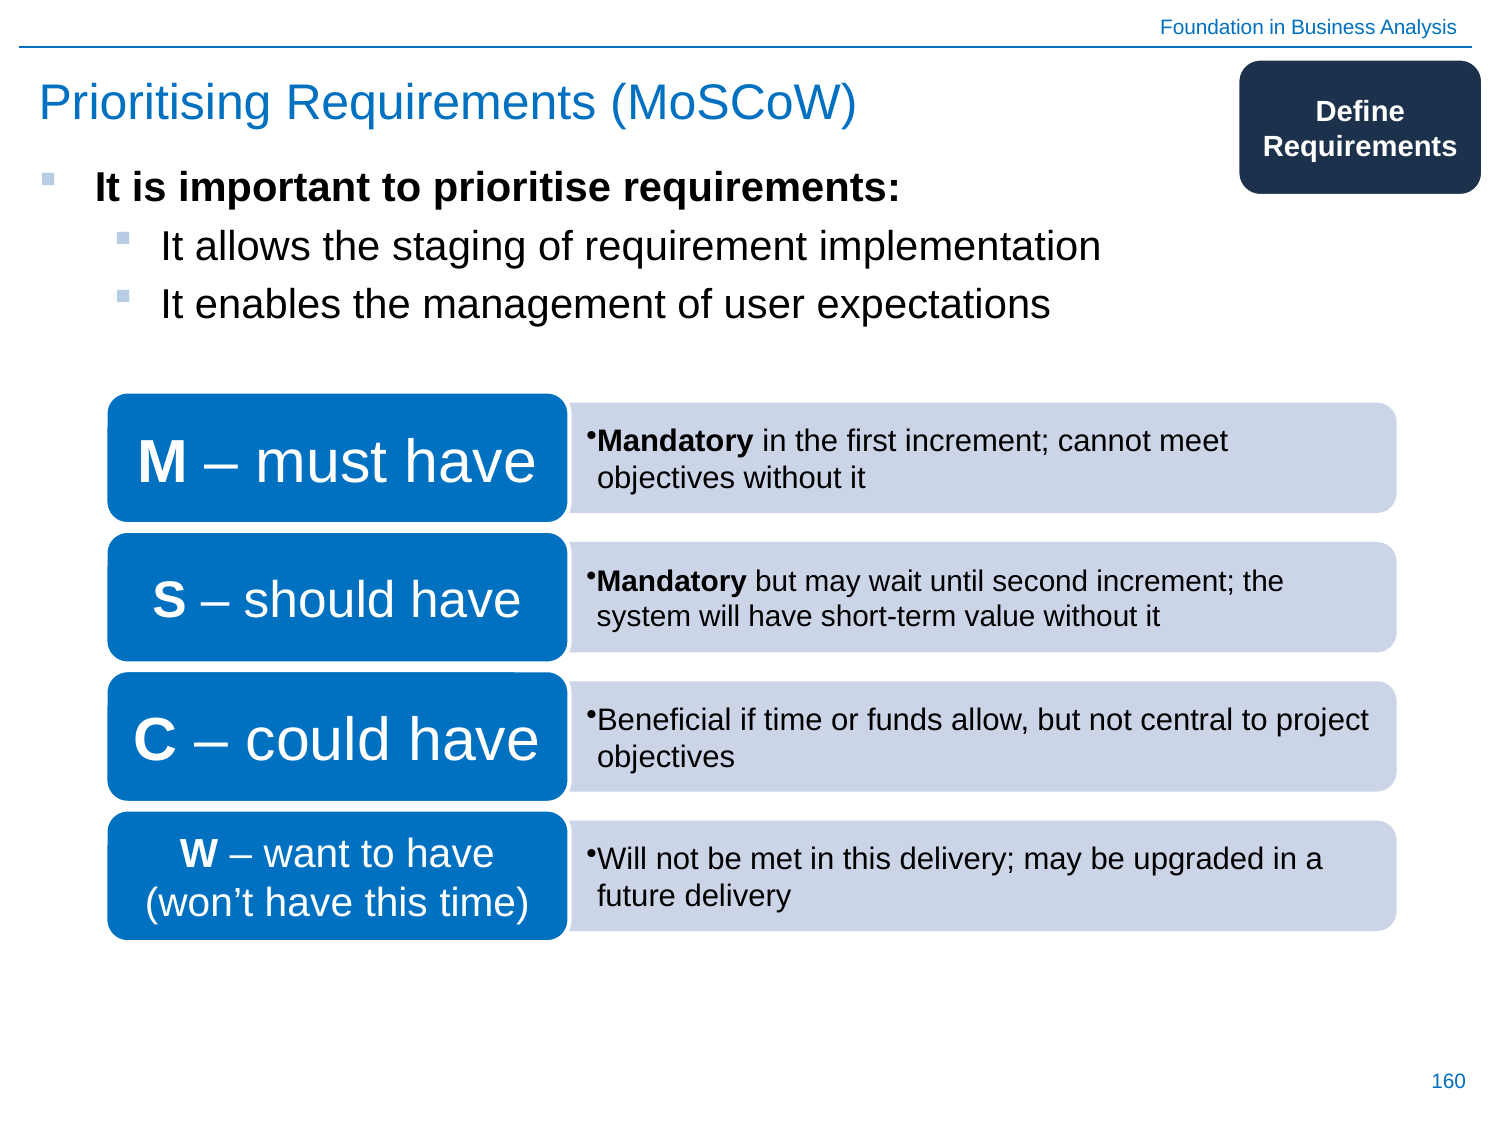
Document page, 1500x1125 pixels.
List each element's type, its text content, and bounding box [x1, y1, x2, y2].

title Prioritising Requirements (MoSCoW) [23, 58, 1249, 141]
text_box Define Requirements [1235, 56, 1486, 199]
list It is important to prioritise requirements: It allows the staging of requirement implementation It enables the management of user expectations [23, 152, 1465, 1008]
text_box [105, 391, 1395, 943]
